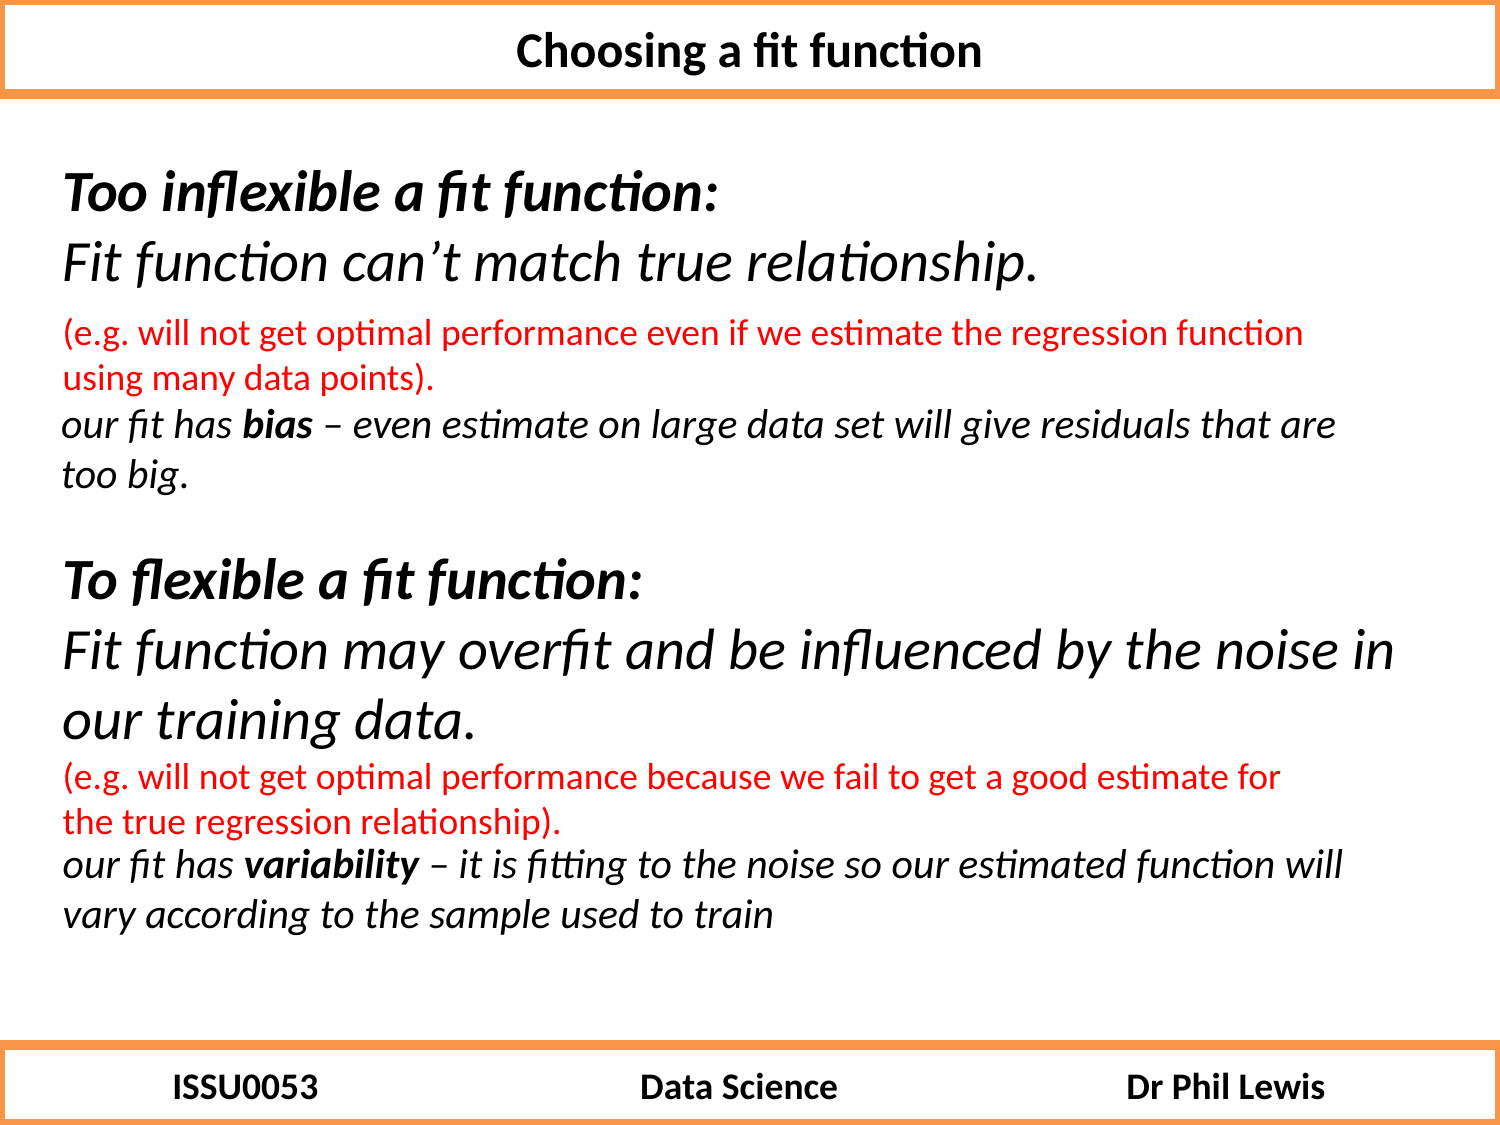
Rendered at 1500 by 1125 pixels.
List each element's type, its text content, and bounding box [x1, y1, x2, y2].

text_box (e.g. will not get optimal performance even if we estimate the regression function using many data points). [47, 300, 1345, 389]
text_box To flexible a fit function: Fit function may overfit and be influenced by the noise in our training data. [47, 463, 1419, 759]
text_box Too inflexible a fit function: Fit function can’t match true relationship. [47, 145, 1419, 440]
text_box (e.g. will not get optimal performance because we fail to get a good estimate for the true regression relationship). [47, 744, 1345, 829]
text_box our fit has variability – it is fitting to the noise so our estimated function will vary according to the sample used to train [47, 829, 1365, 945]
text_box ISSU0053 Data Science Dr Phil Lewis [0, 1045, 1500, 1125]
text_box our fit has bias – even estimate on large data set will give residuals that are too big. [46, 389, 1364, 504]
text_box Choosing a fit function [0, 0, 1500, 95]
